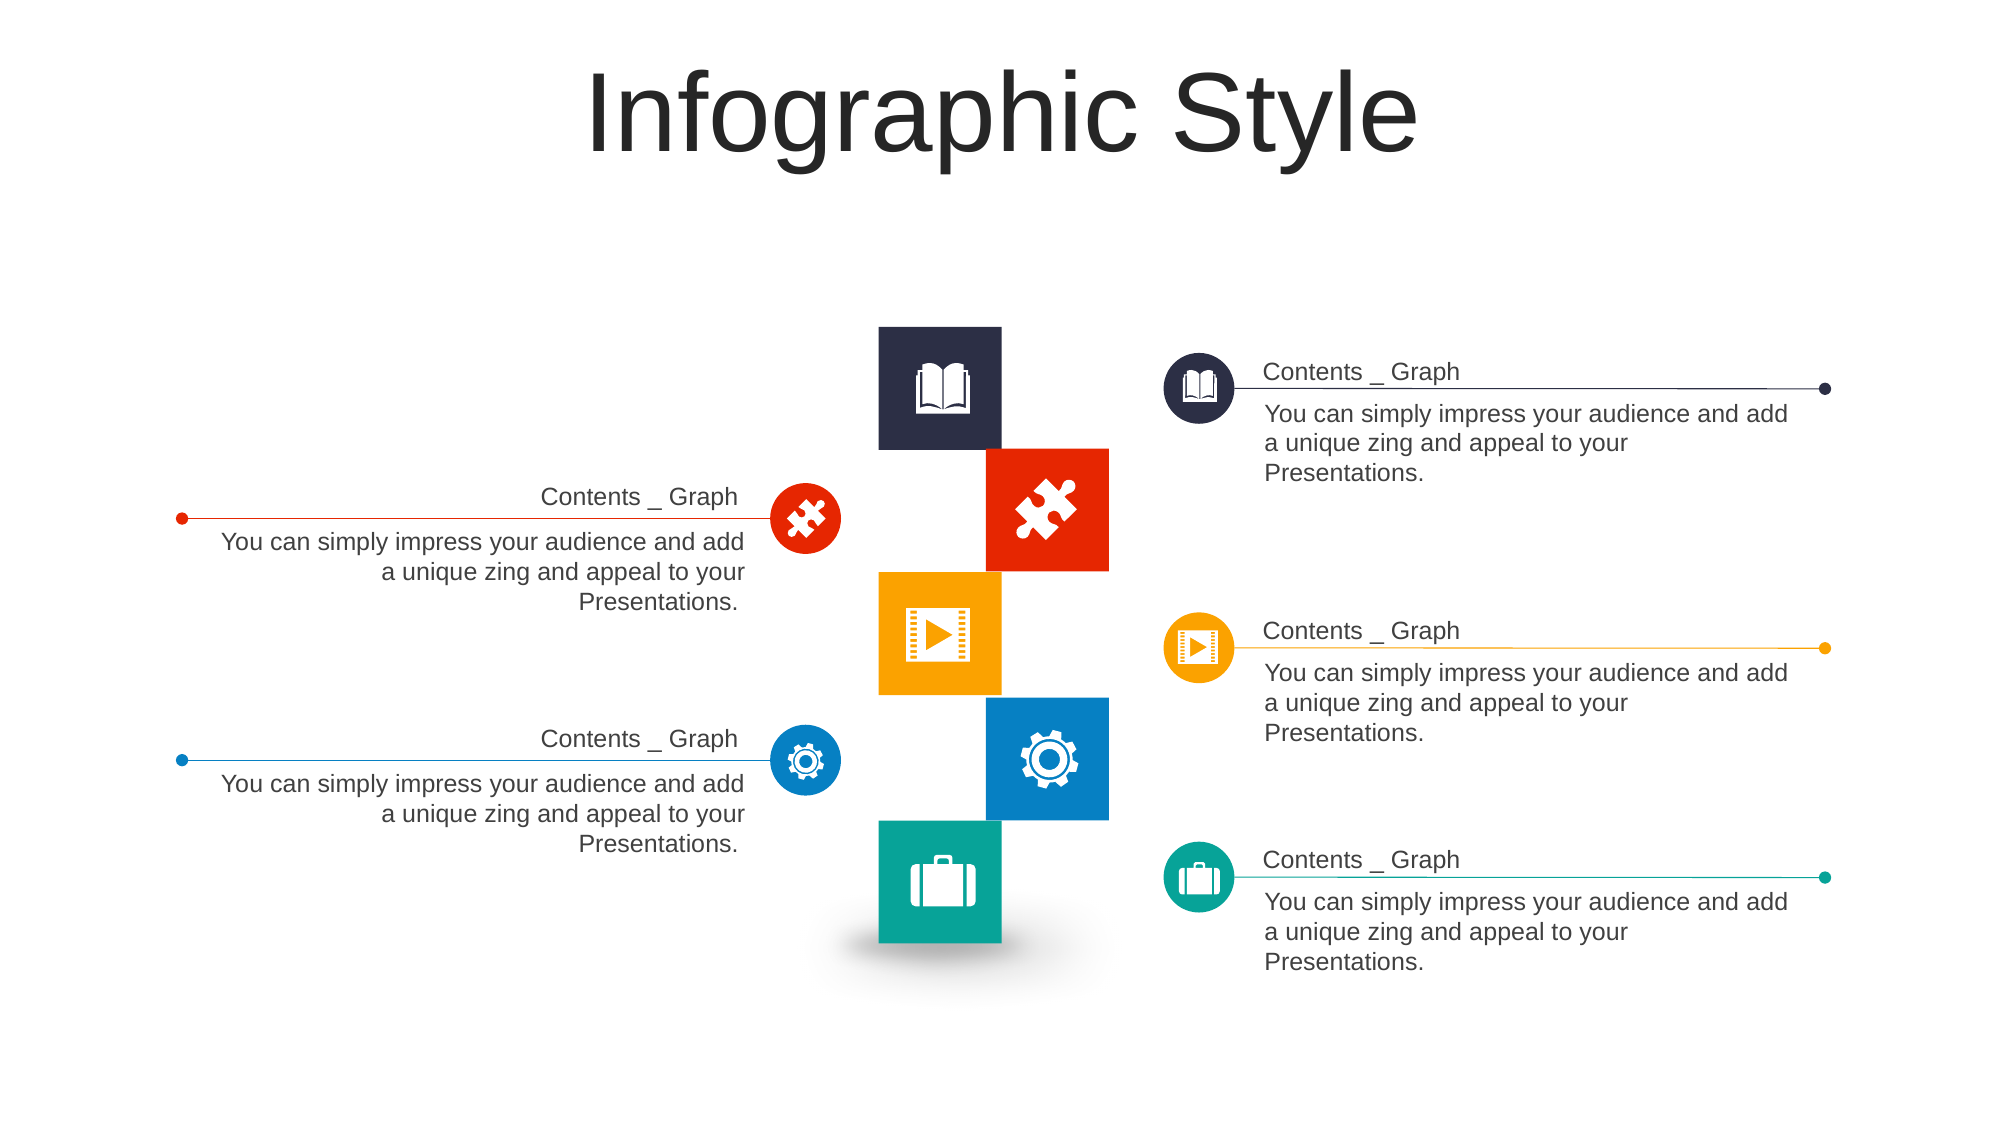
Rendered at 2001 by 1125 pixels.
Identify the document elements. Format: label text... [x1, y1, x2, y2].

list Infographic Style [53, 55, 1952, 175]
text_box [878, 326, 1109, 944]
text_box You can simply impress your audience and add a unique zing and appeal to your Presentations. [1249, 879, 1805, 983]
text_box [1177, 629, 1219, 665]
text_box Contents _ Graph [205, 473, 761, 518]
text_box [1181, 368, 1218, 403]
text_box Contents _ Graph [1247, 836, 1804, 877]
text_box You can simply impress your audience and add a unique zing and appeal to your Presentations. [1249, 649, 1805, 754]
text_box Contents _ Graph [1247, 878, 1804, 882]
text_box You can simply impress your audience and add a unique zing and appeal to your Presentations. [205, 519, 761, 624]
text_box [769, 482, 843, 555]
text_box Contents _ Graph [1247, 607, 1804, 647]
text_box [1177, 861, 1221, 878]
text_box Contents _ Graph [1247, 389, 1804, 393]
text_box [769, 723, 843, 797]
text_box Contents _ Graph [205, 714, 761, 760]
text_box Contents _ Graph [1247, 347, 1804, 388]
text_box You can simply impress your audience and add a unique zing and appeal to your Presentations. [205, 761, 761, 865]
text_box [1162, 840, 1236, 878]
text_box You can simply impress your audience and add a unique zing and appeal to your Presentations. [1249, 390, 1805, 495]
text_box [1162, 351, 1236, 425]
text_box [1162, 611, 1236, 685]
text_box [785, 497, 828, 540]
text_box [684, 878, 1235, 1017]
text_box [786, 741, 827, 782]
